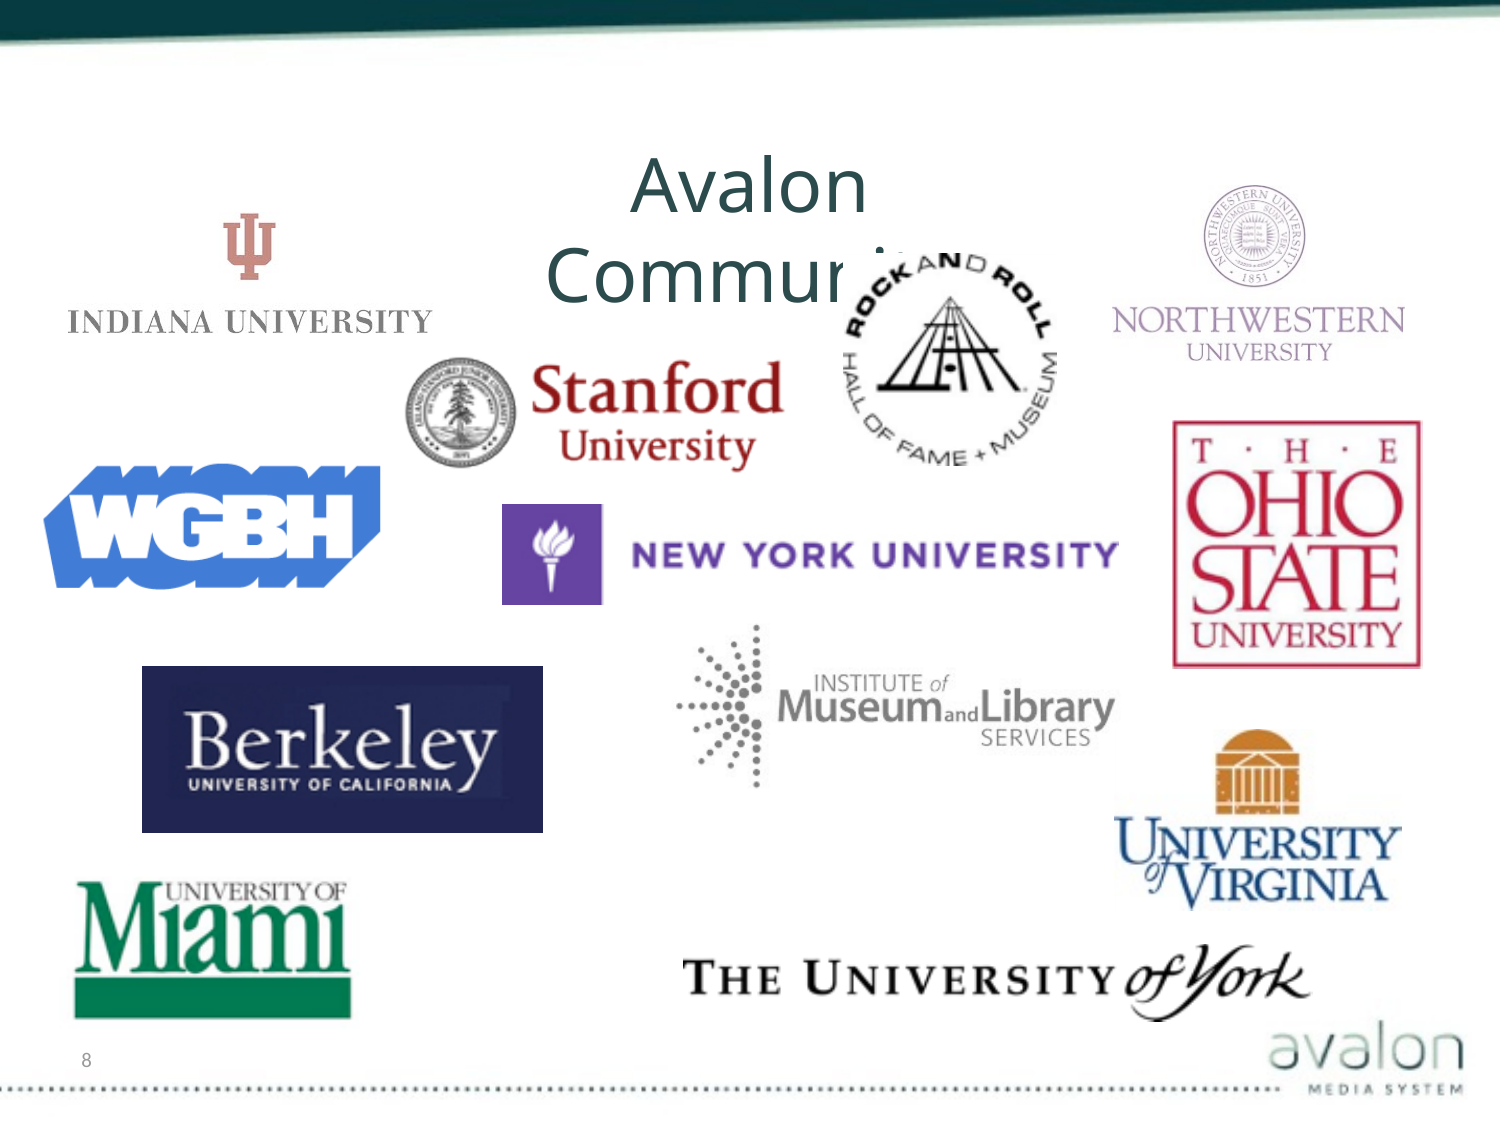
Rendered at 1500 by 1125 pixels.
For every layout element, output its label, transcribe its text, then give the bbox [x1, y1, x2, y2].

text_box 8 [74, 1047, 111, 1080]
picture [0, 0, 1500, 1125]
text_box Avalon Community [424, 131, 1075, 230]
